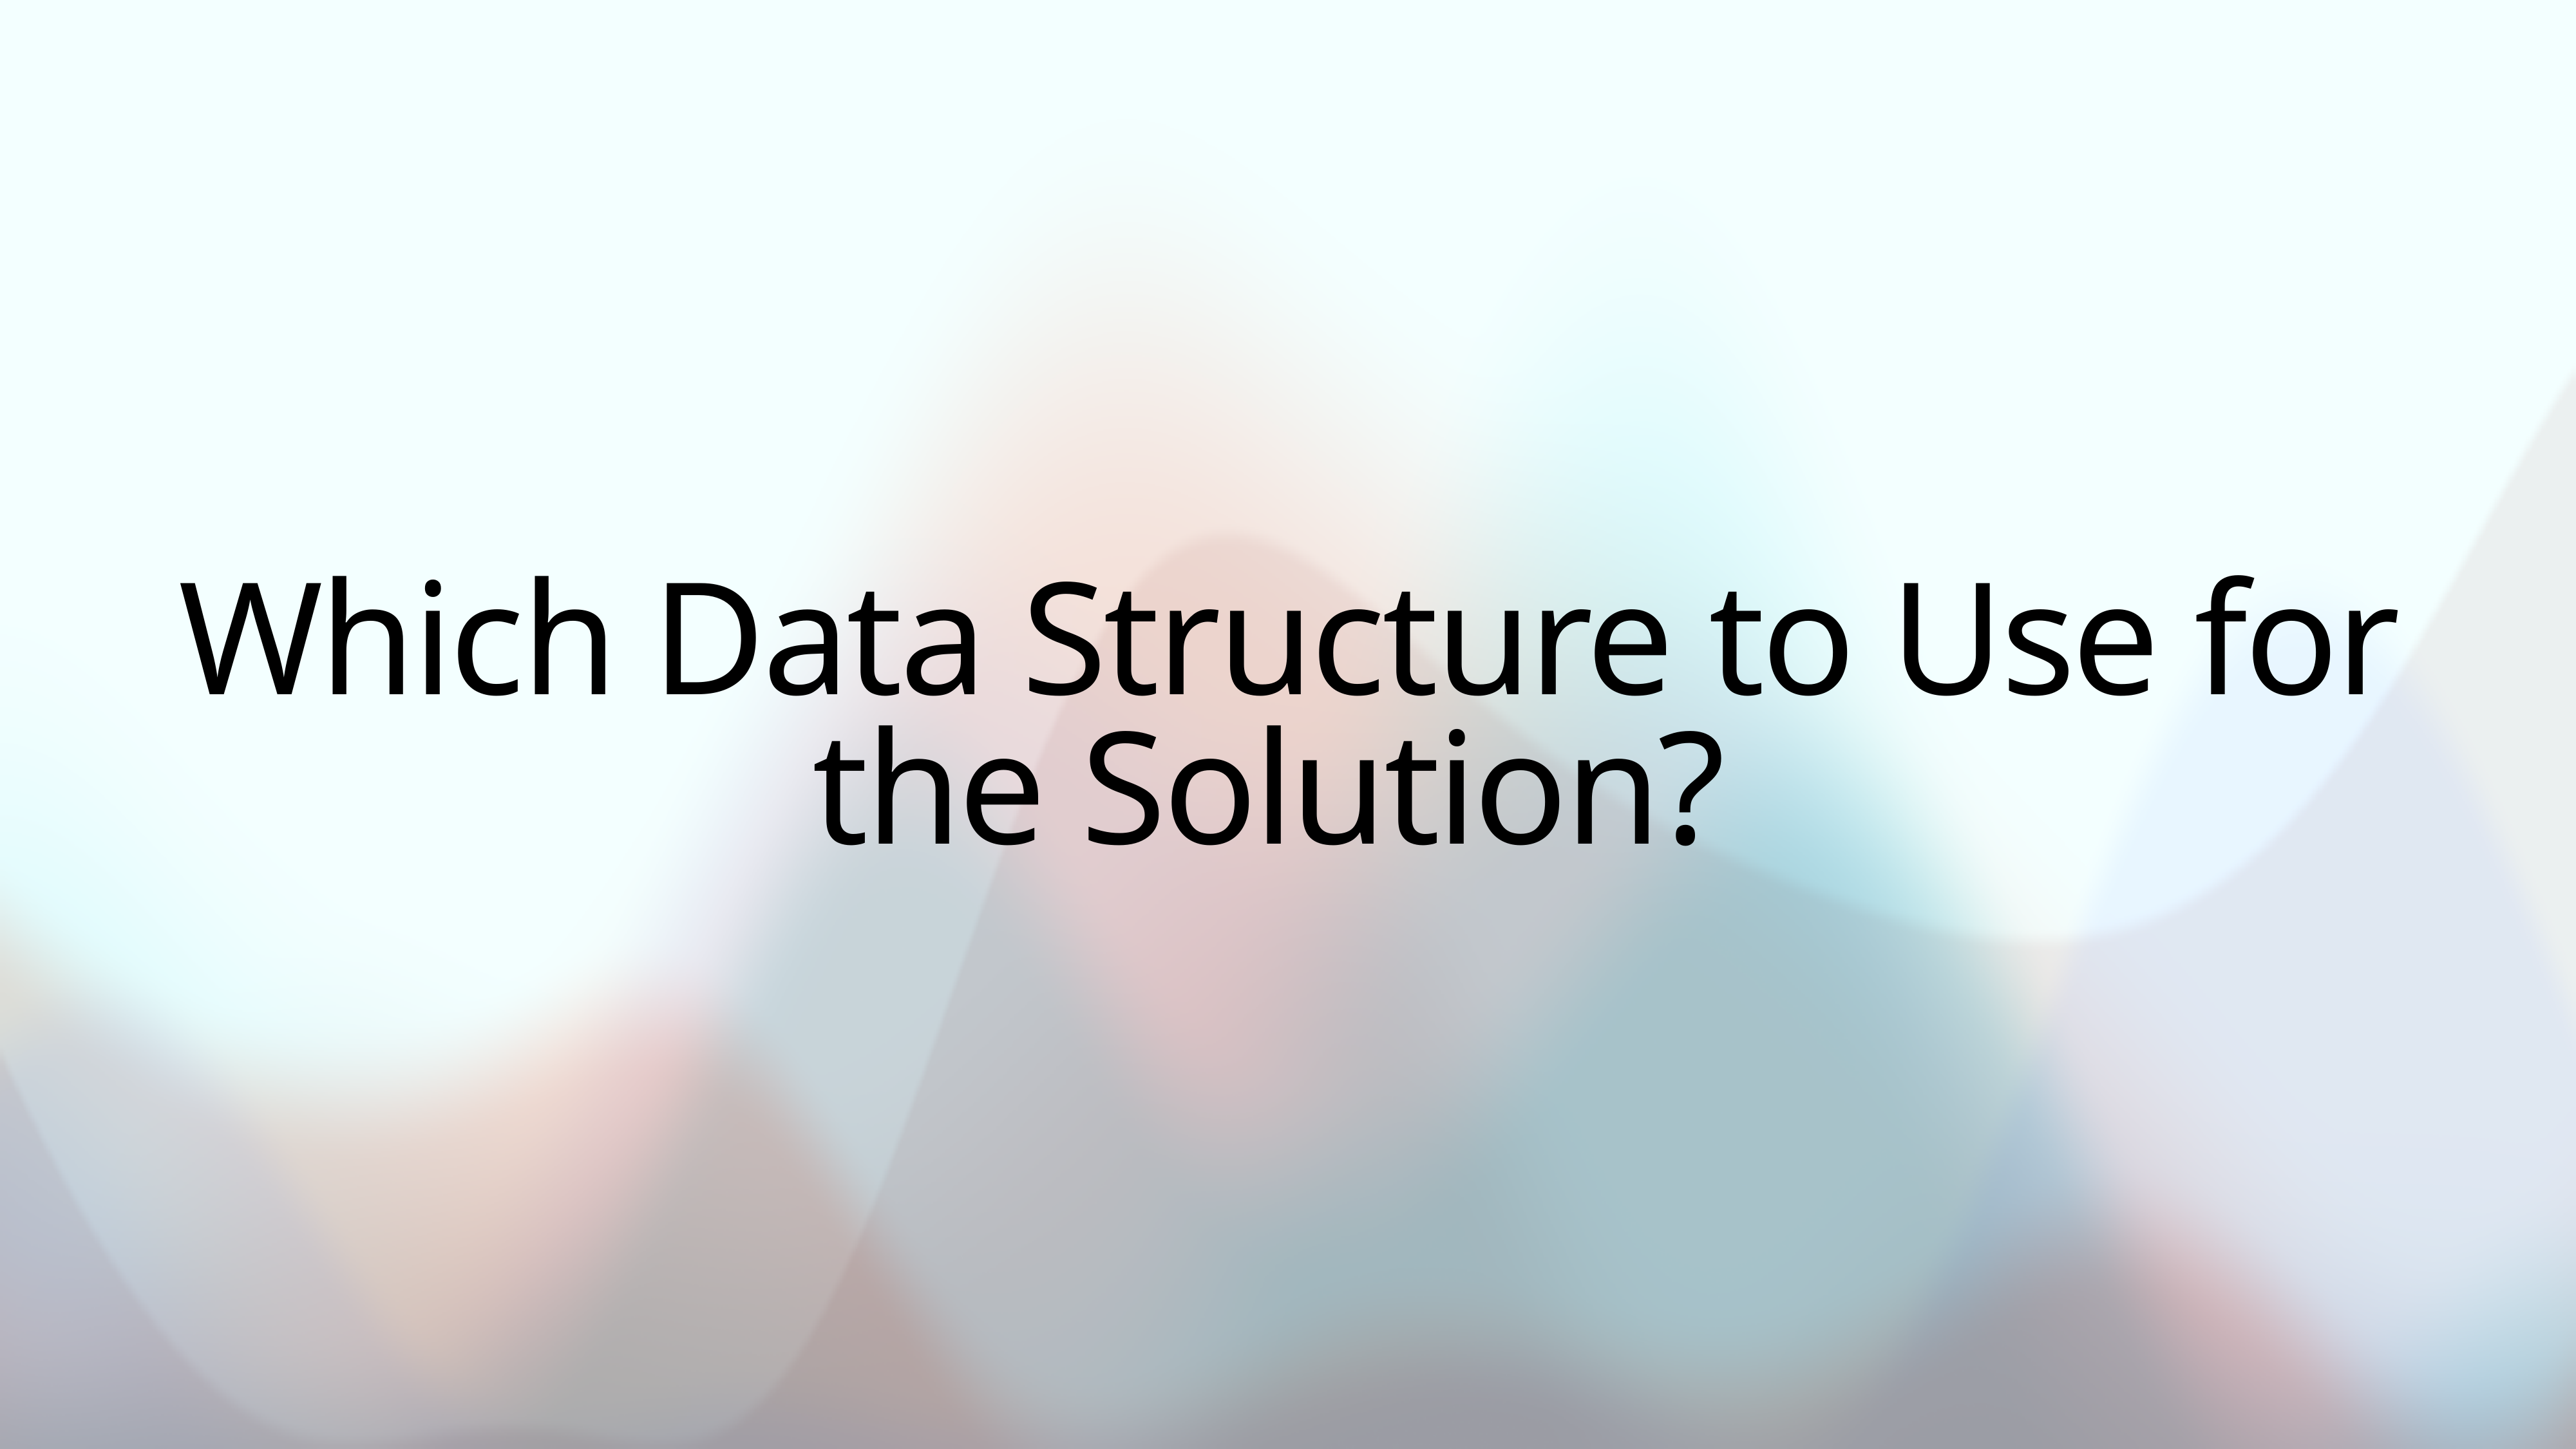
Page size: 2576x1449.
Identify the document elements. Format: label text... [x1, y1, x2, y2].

picture [0, 0, 2576, 1449]
list Which Data Structure to Use for the Solution? [127, 519, 2449, 930]
